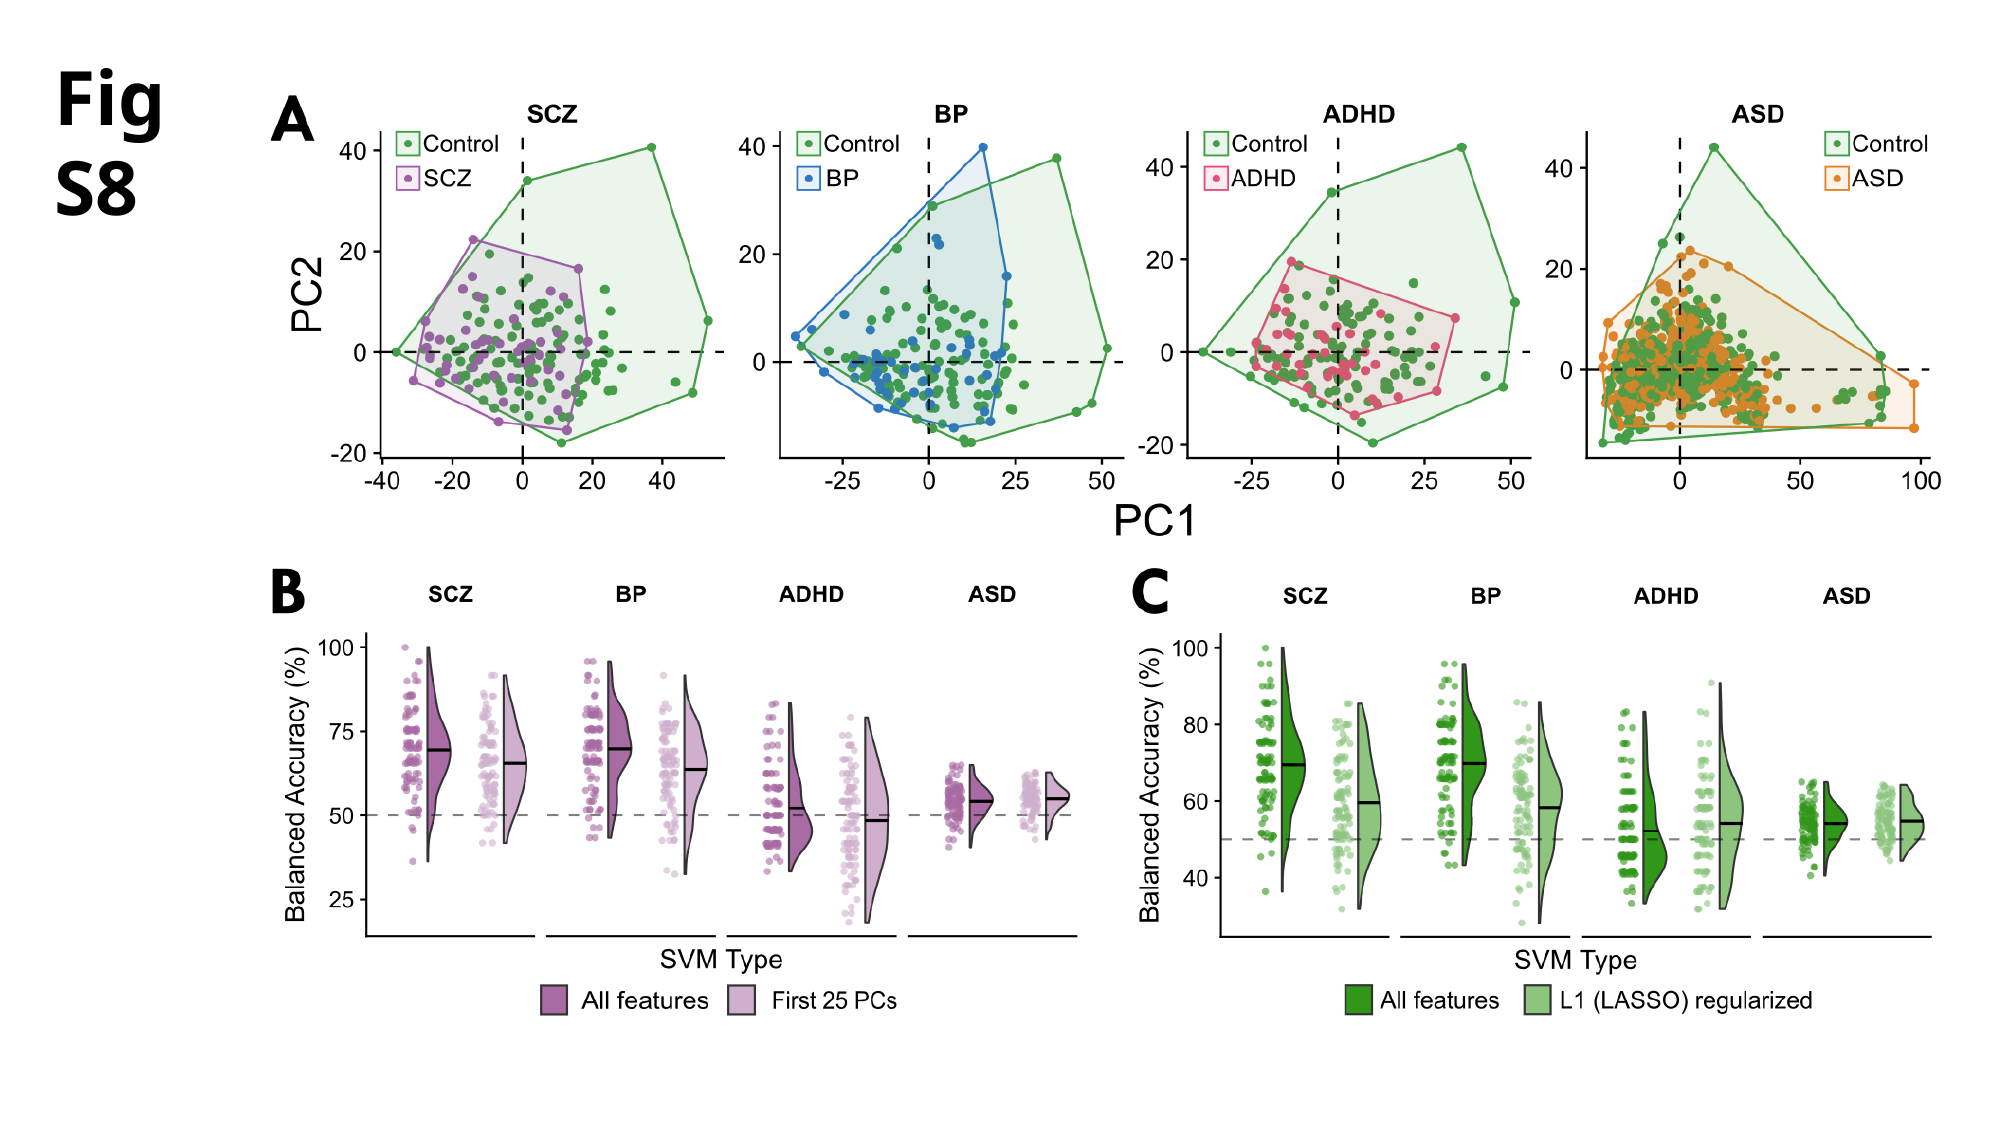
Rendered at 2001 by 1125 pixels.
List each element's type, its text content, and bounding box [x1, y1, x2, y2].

picture [233, 70, 2000, 1055]
text_box Fig S8 [39, 43, 235, 239]
